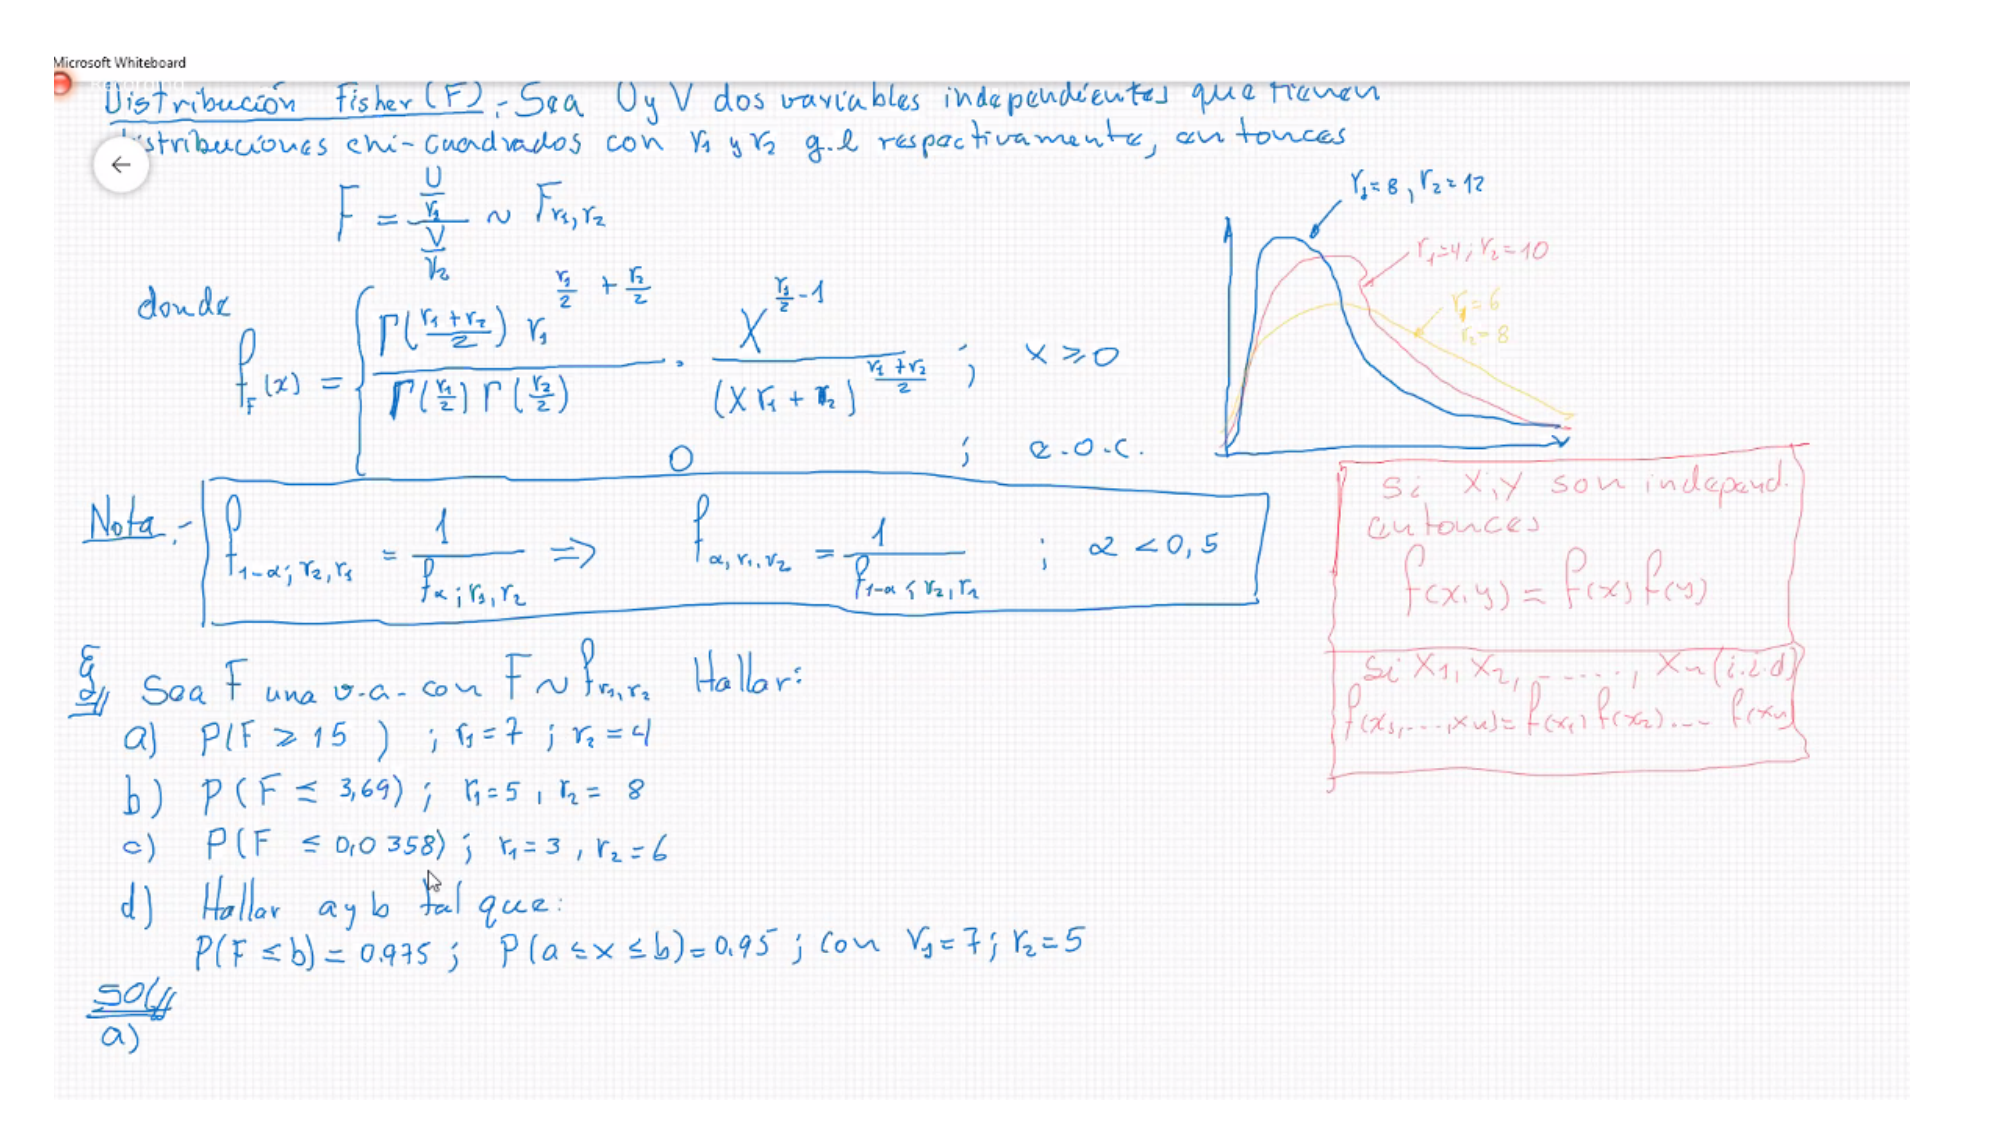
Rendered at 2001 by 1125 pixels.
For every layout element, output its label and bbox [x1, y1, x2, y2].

picture [54, 54, 1910, 1100]
